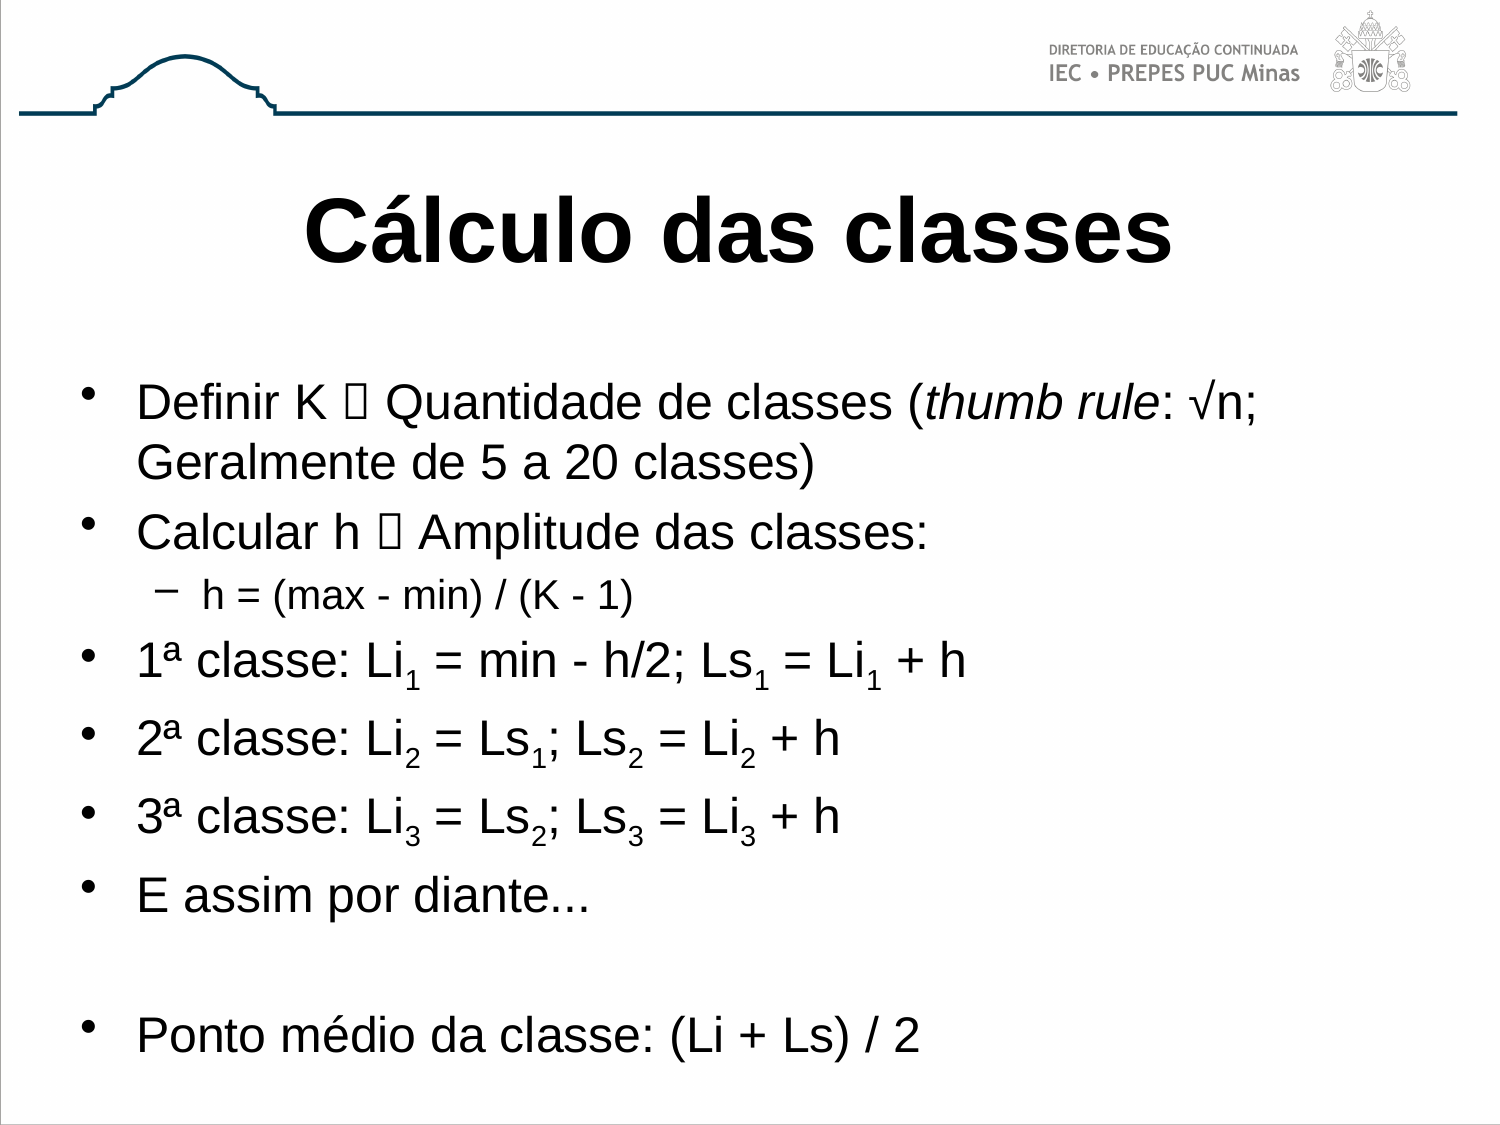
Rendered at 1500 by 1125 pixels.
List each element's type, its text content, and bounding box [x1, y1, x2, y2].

picture [0, 0, 1500, 1125]
list Definir K  Quantidade de classes (thumb rule: √n; Geralmente de 5 a 20 classes) Calcular h  Amplitude das classes: h = (max - min) / (K - 1) 1ª classe: Li1 = min - h/2; Ls1 = Li1 + h 2ª classe: Li2 = Ls1; Ls2 = Li2 + h 3ª classe: Li3 = Ls2; Ls3 = Li3 + h E assim por diante... Ponto médio da classe: (Li + Ls) / 2 [64, 361, 1415, 1000]
title Cálculo das classes [64, 148, 1415, 303]
